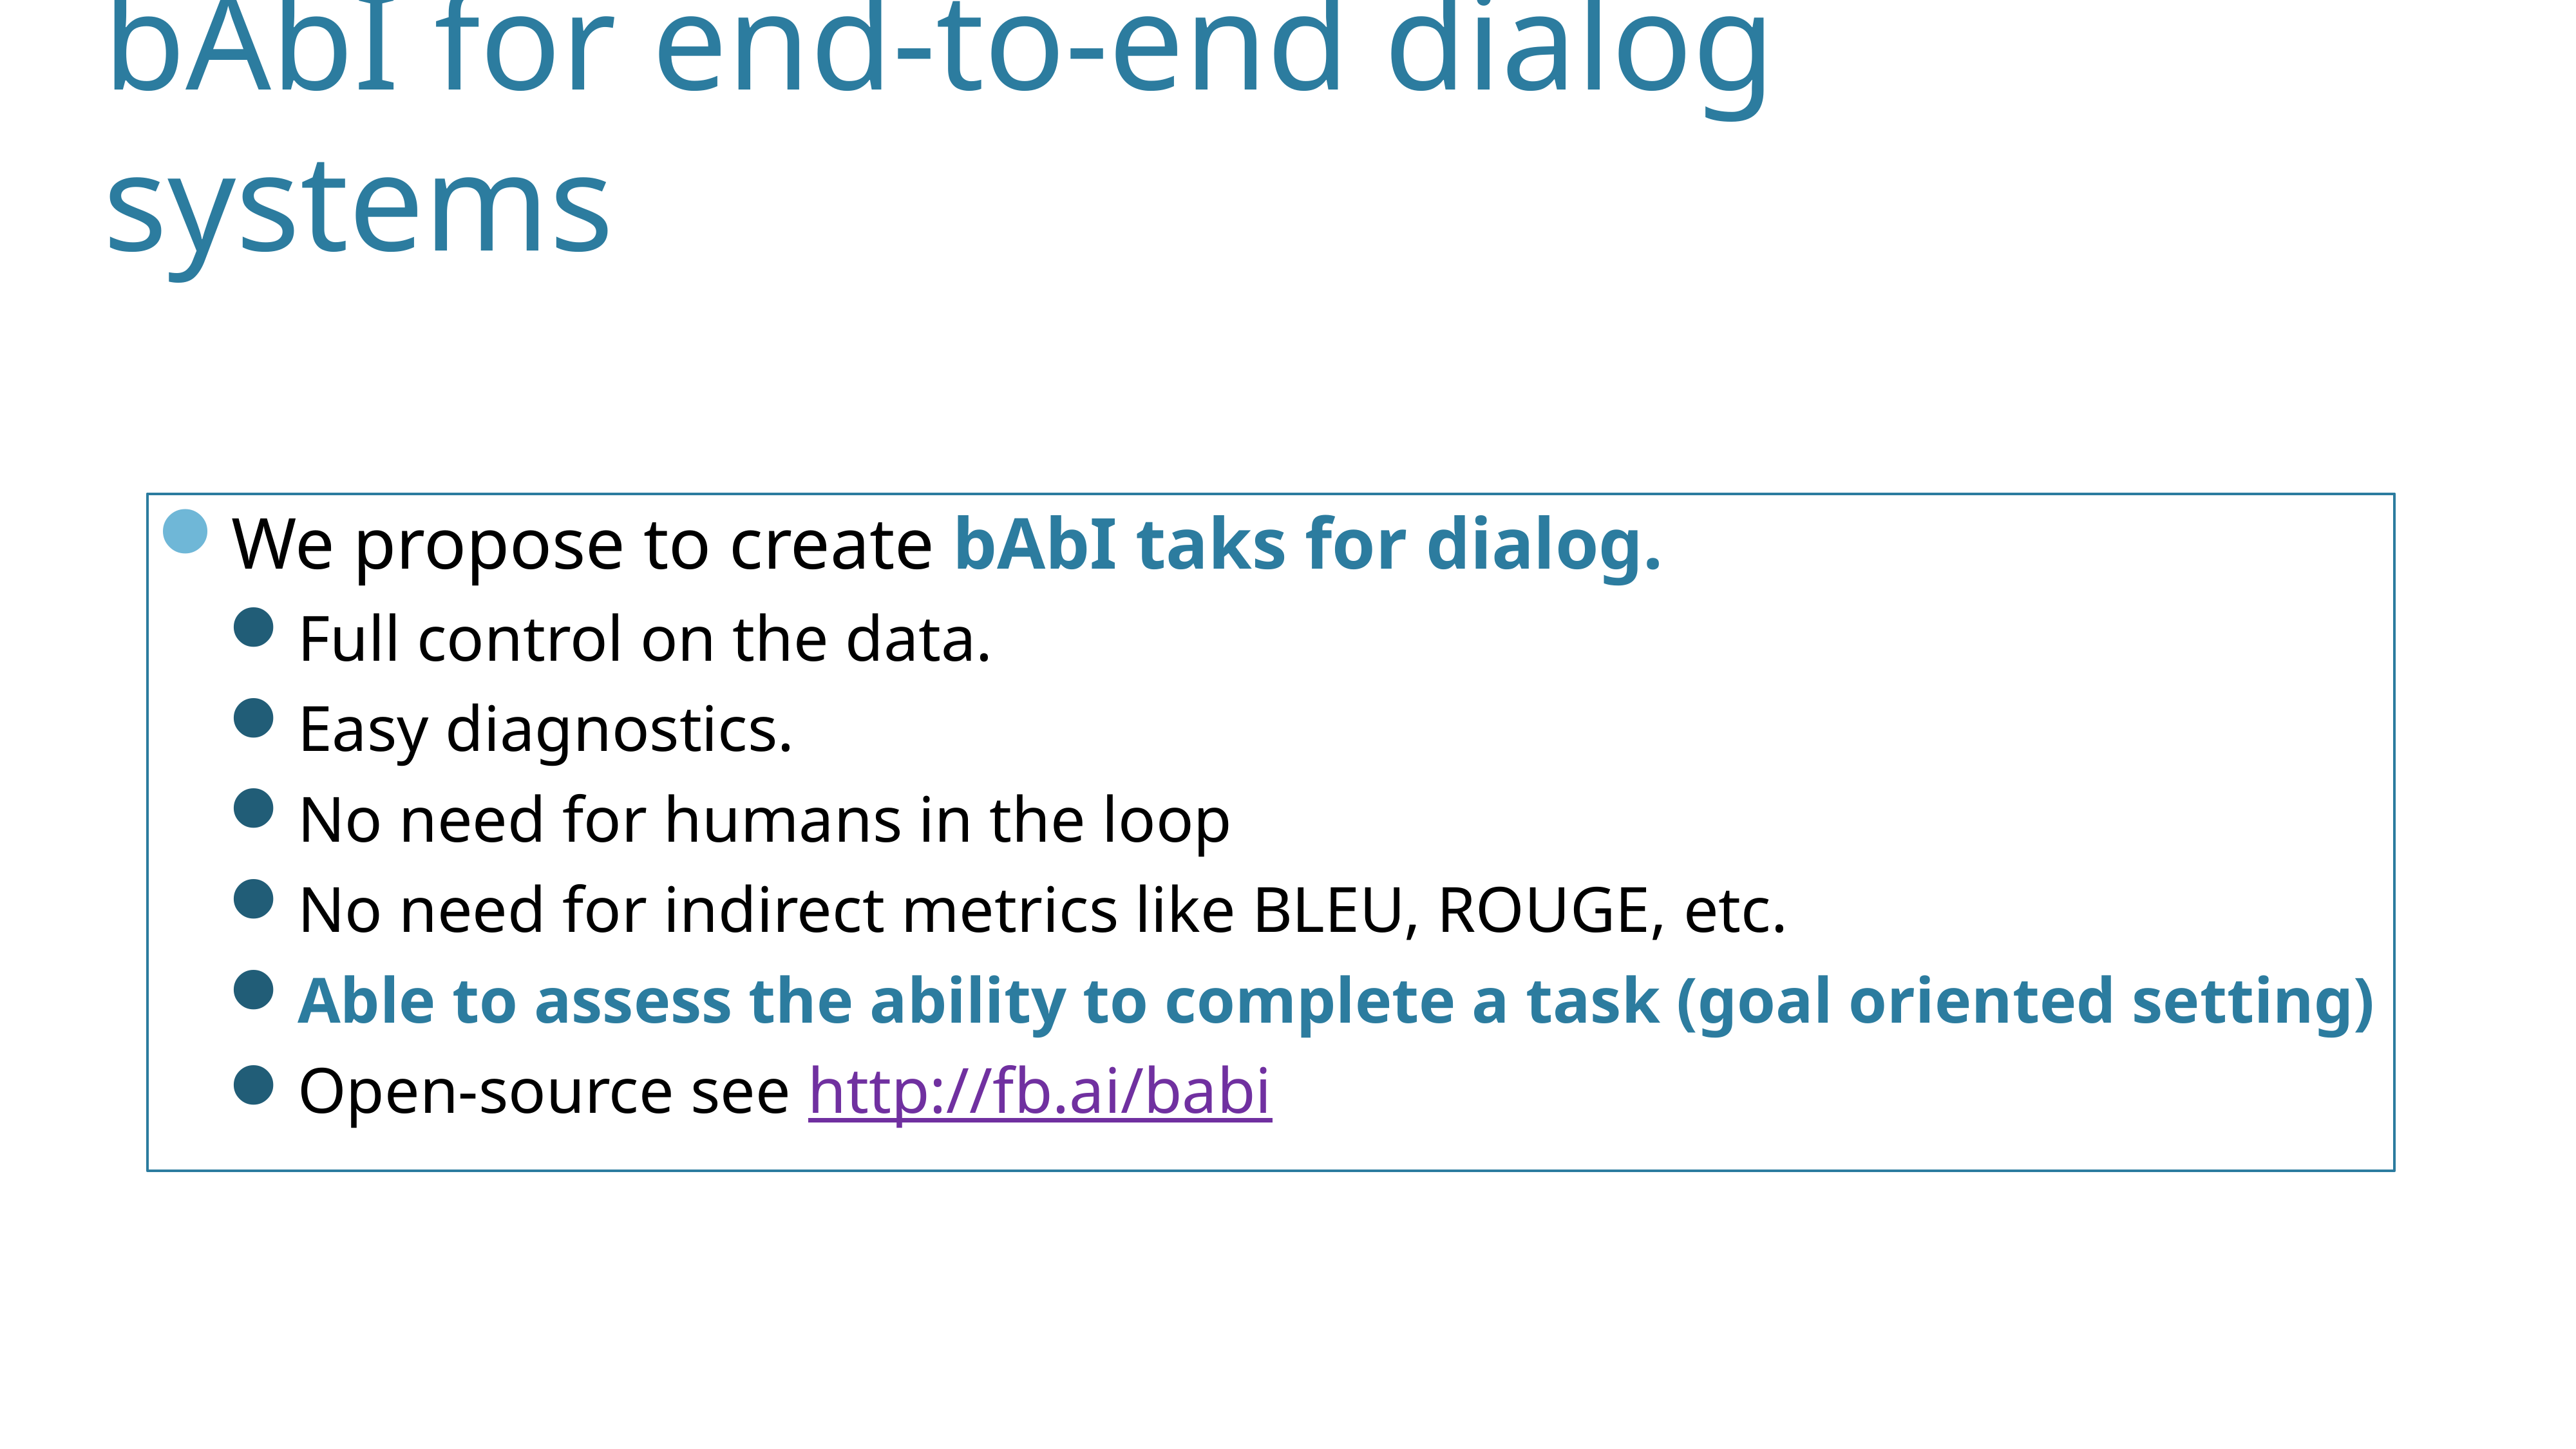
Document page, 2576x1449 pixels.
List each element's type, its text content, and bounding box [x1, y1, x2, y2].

list We propose to create bAbI taks for dialog. Full control on the data. Easy diagnostics. No need for humans in the loop No need for indirect metrics like BLEU, ROUGE, etc. Able to assess the ability to complete a task (goal oriented setting) Open-source see http://fb.ai/babi [146, 493, 2396, 1172]
title bAbI for end-to-end dialog systems [93, 0, 2213, 283]
